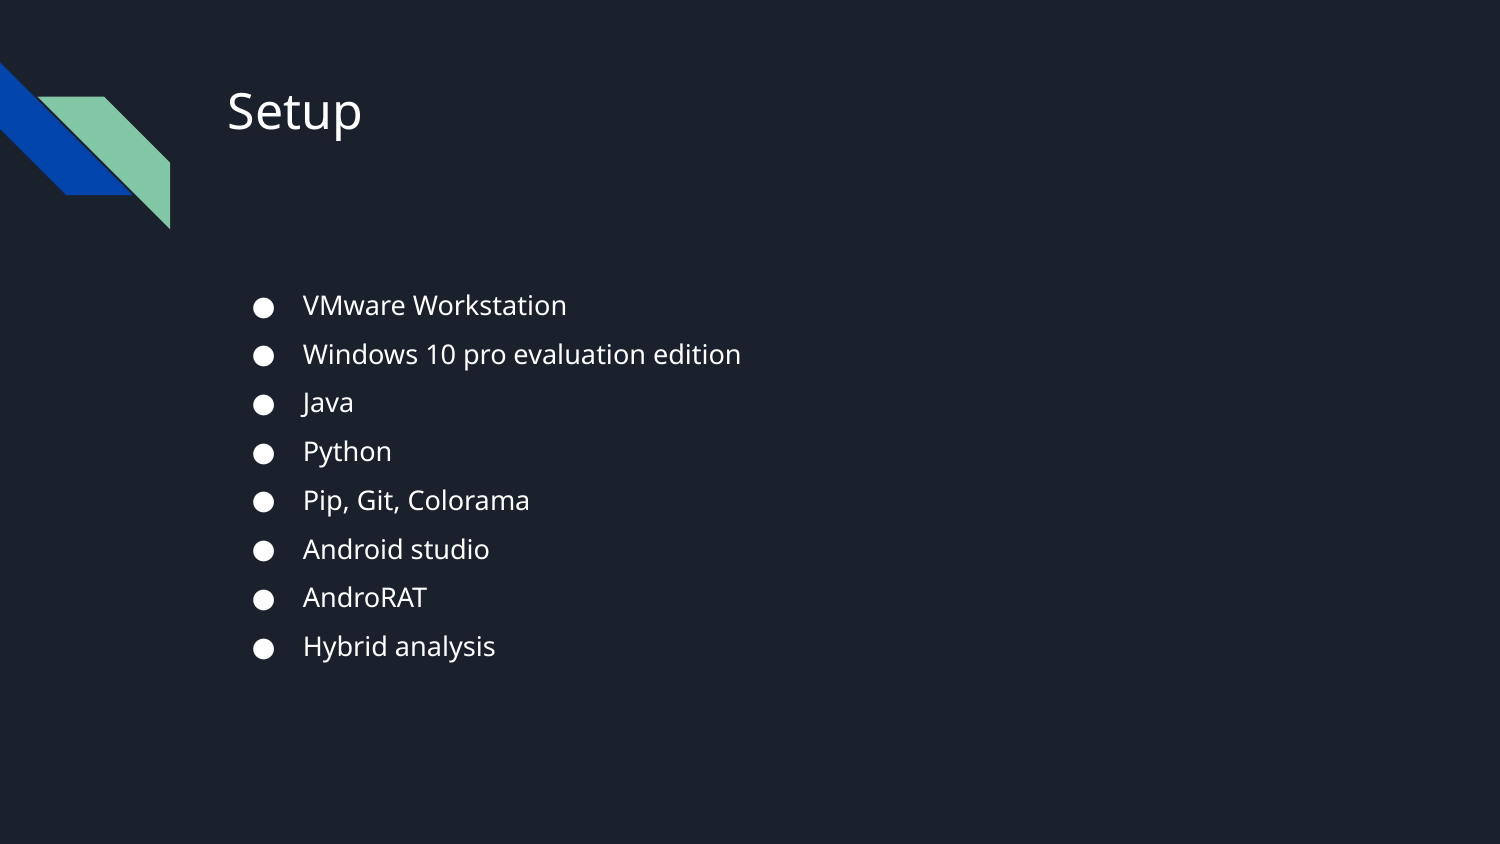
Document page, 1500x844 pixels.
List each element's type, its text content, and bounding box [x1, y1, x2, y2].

list VMware Workstation Windows 10 pro evaluation edition Java Python Pip, Git, Colorama Android studio AndroRAT Hybrid analysis [212, 257, 1368, 735]
title Setup [212, 64, 1368, 215]
